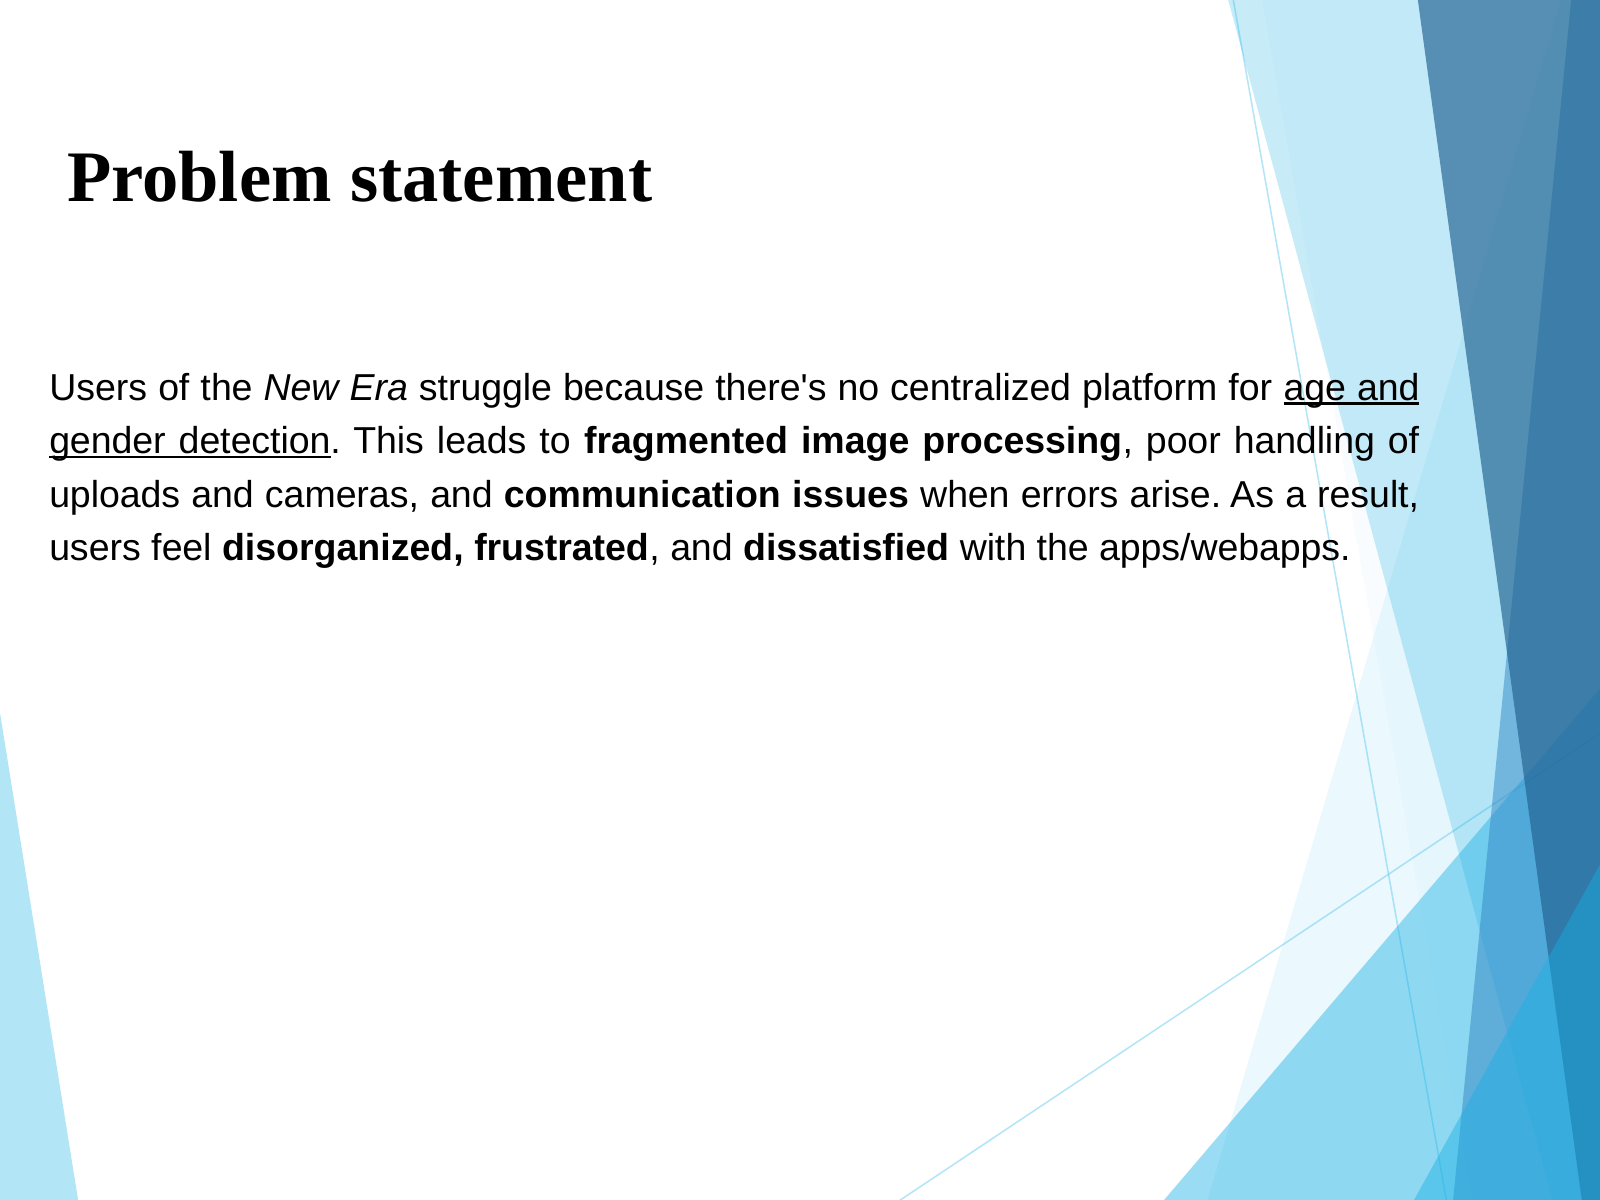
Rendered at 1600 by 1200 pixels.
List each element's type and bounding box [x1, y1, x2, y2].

text_box [0, 0, 1600, 1200]
